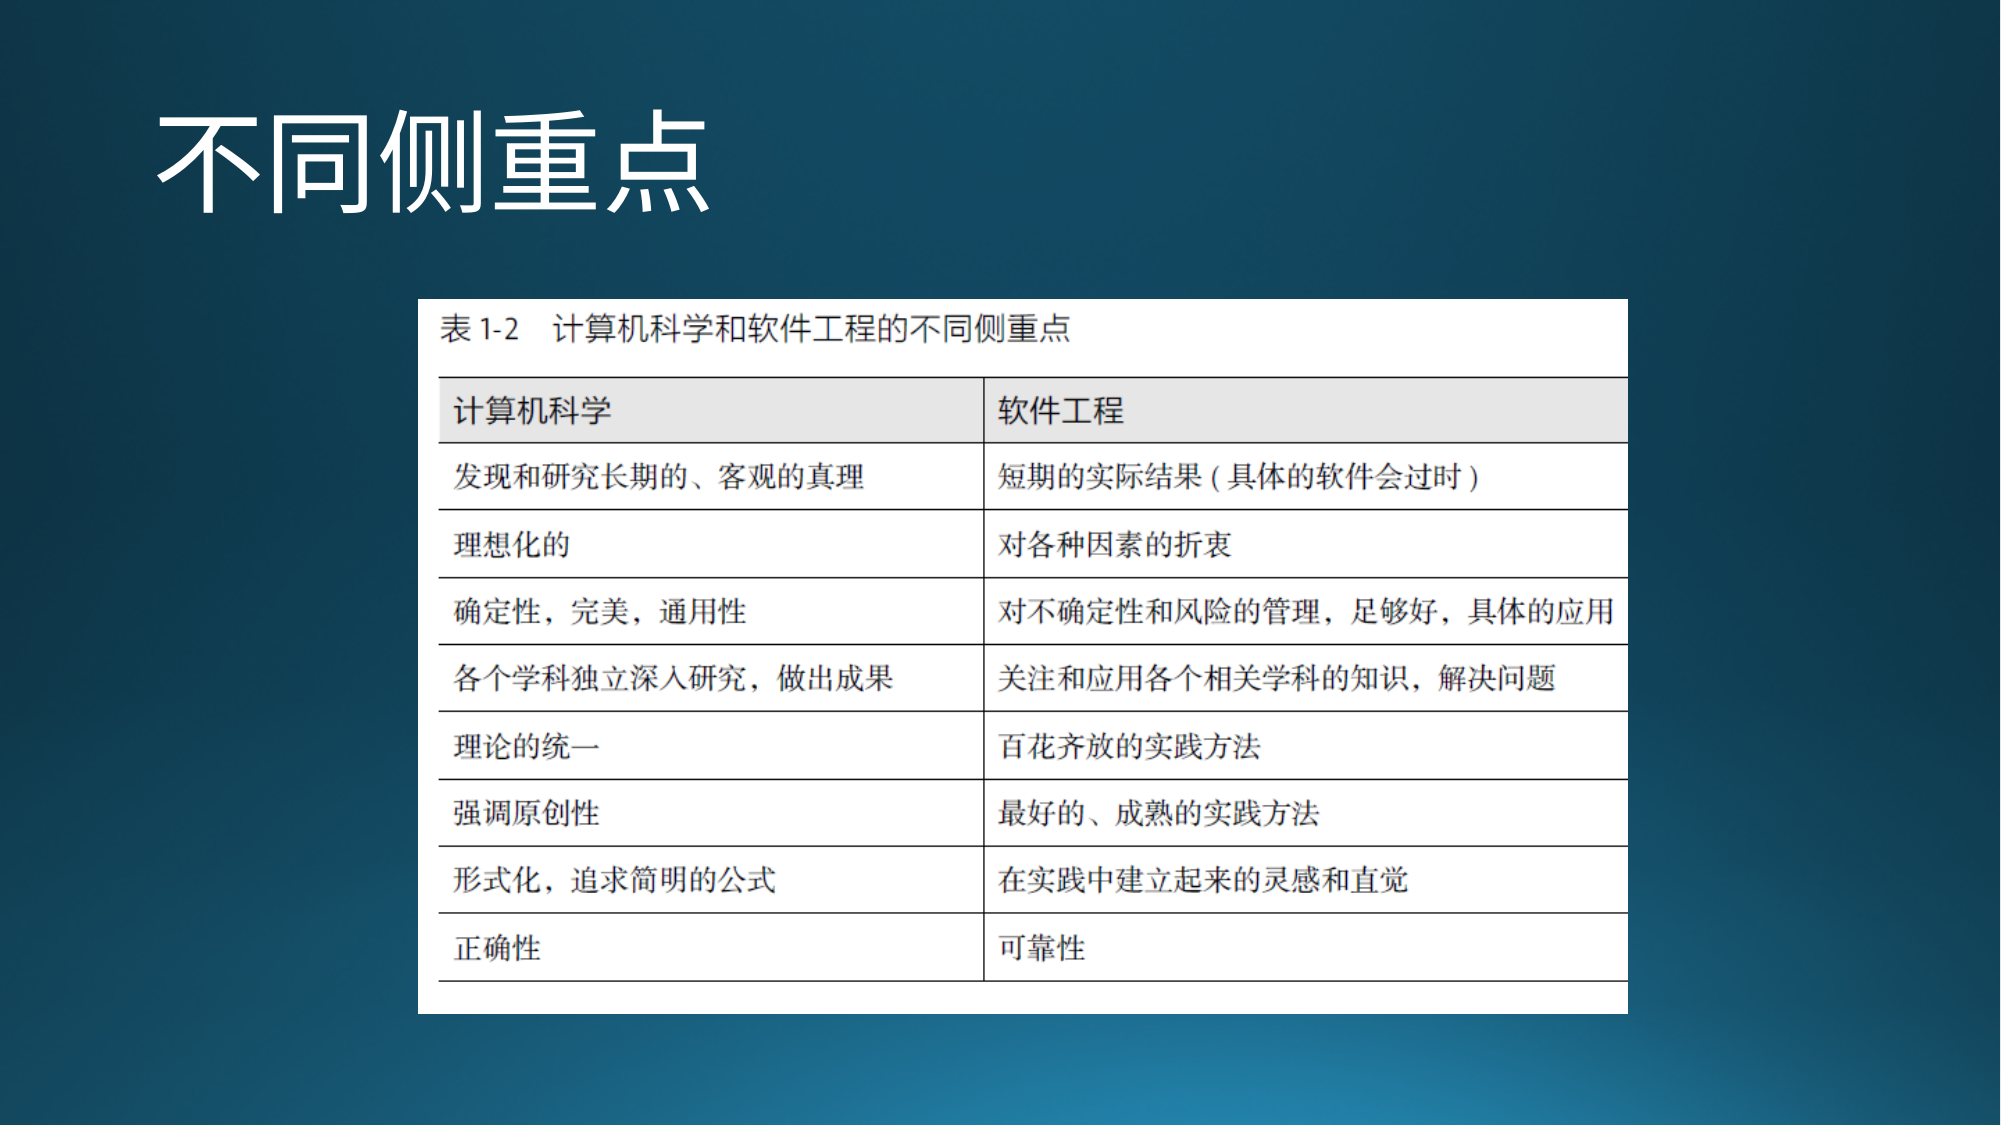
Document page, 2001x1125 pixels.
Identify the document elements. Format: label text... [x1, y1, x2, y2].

title 不同侧重点 [137, 59, 1863, 278]
picture [0, 0, 2001, 1125]
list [418, 299, 1628, 1014]
